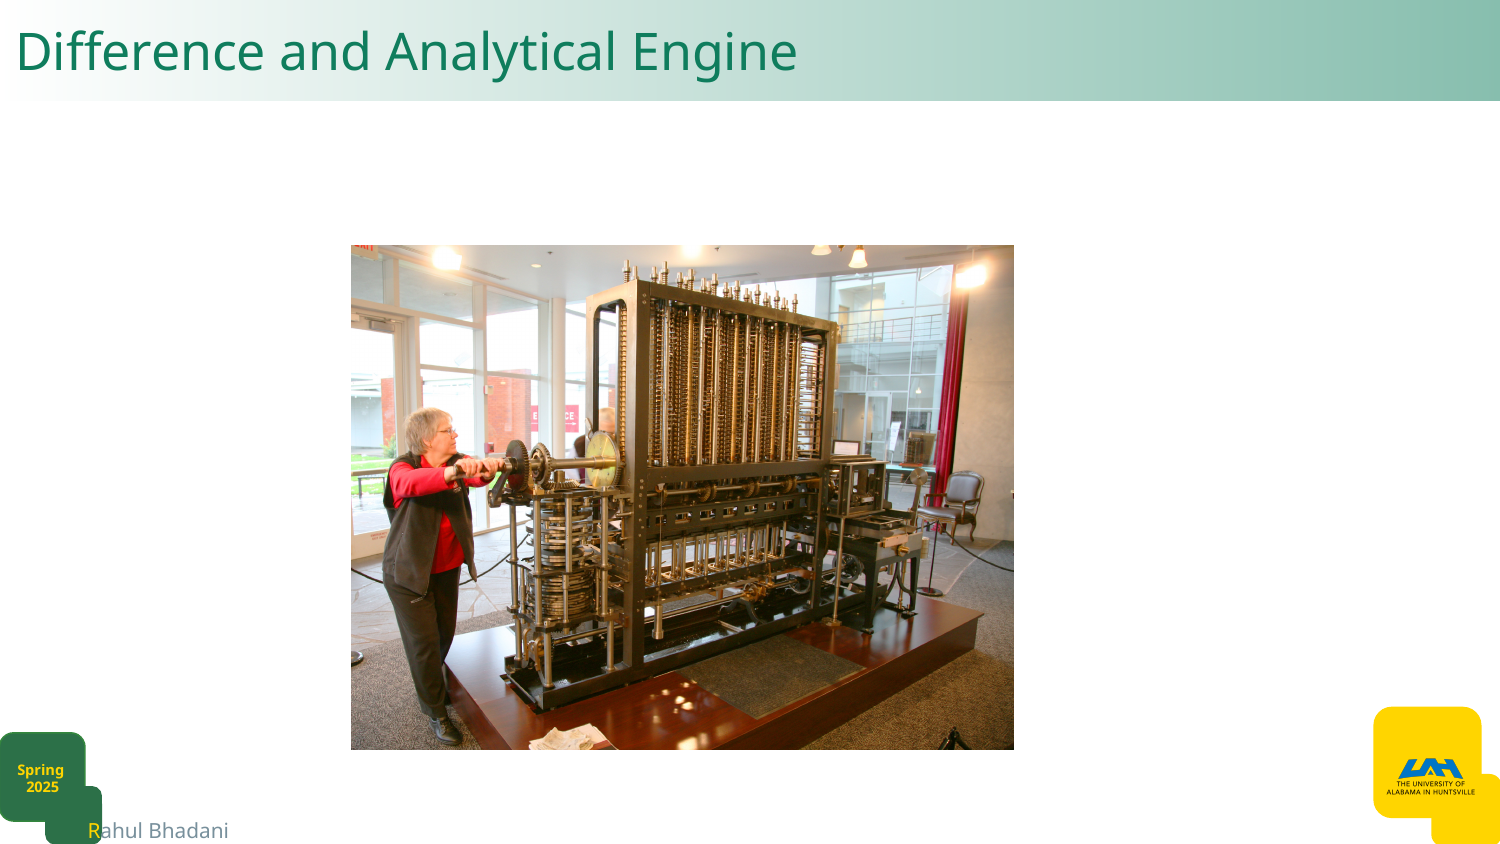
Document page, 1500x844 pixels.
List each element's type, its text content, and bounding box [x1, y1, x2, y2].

picture [1386, 758, 1475, 795]
title Difference and Analytical Engine [0, 0, 1500, 101]
picture [350, 245, 1014, 750]
